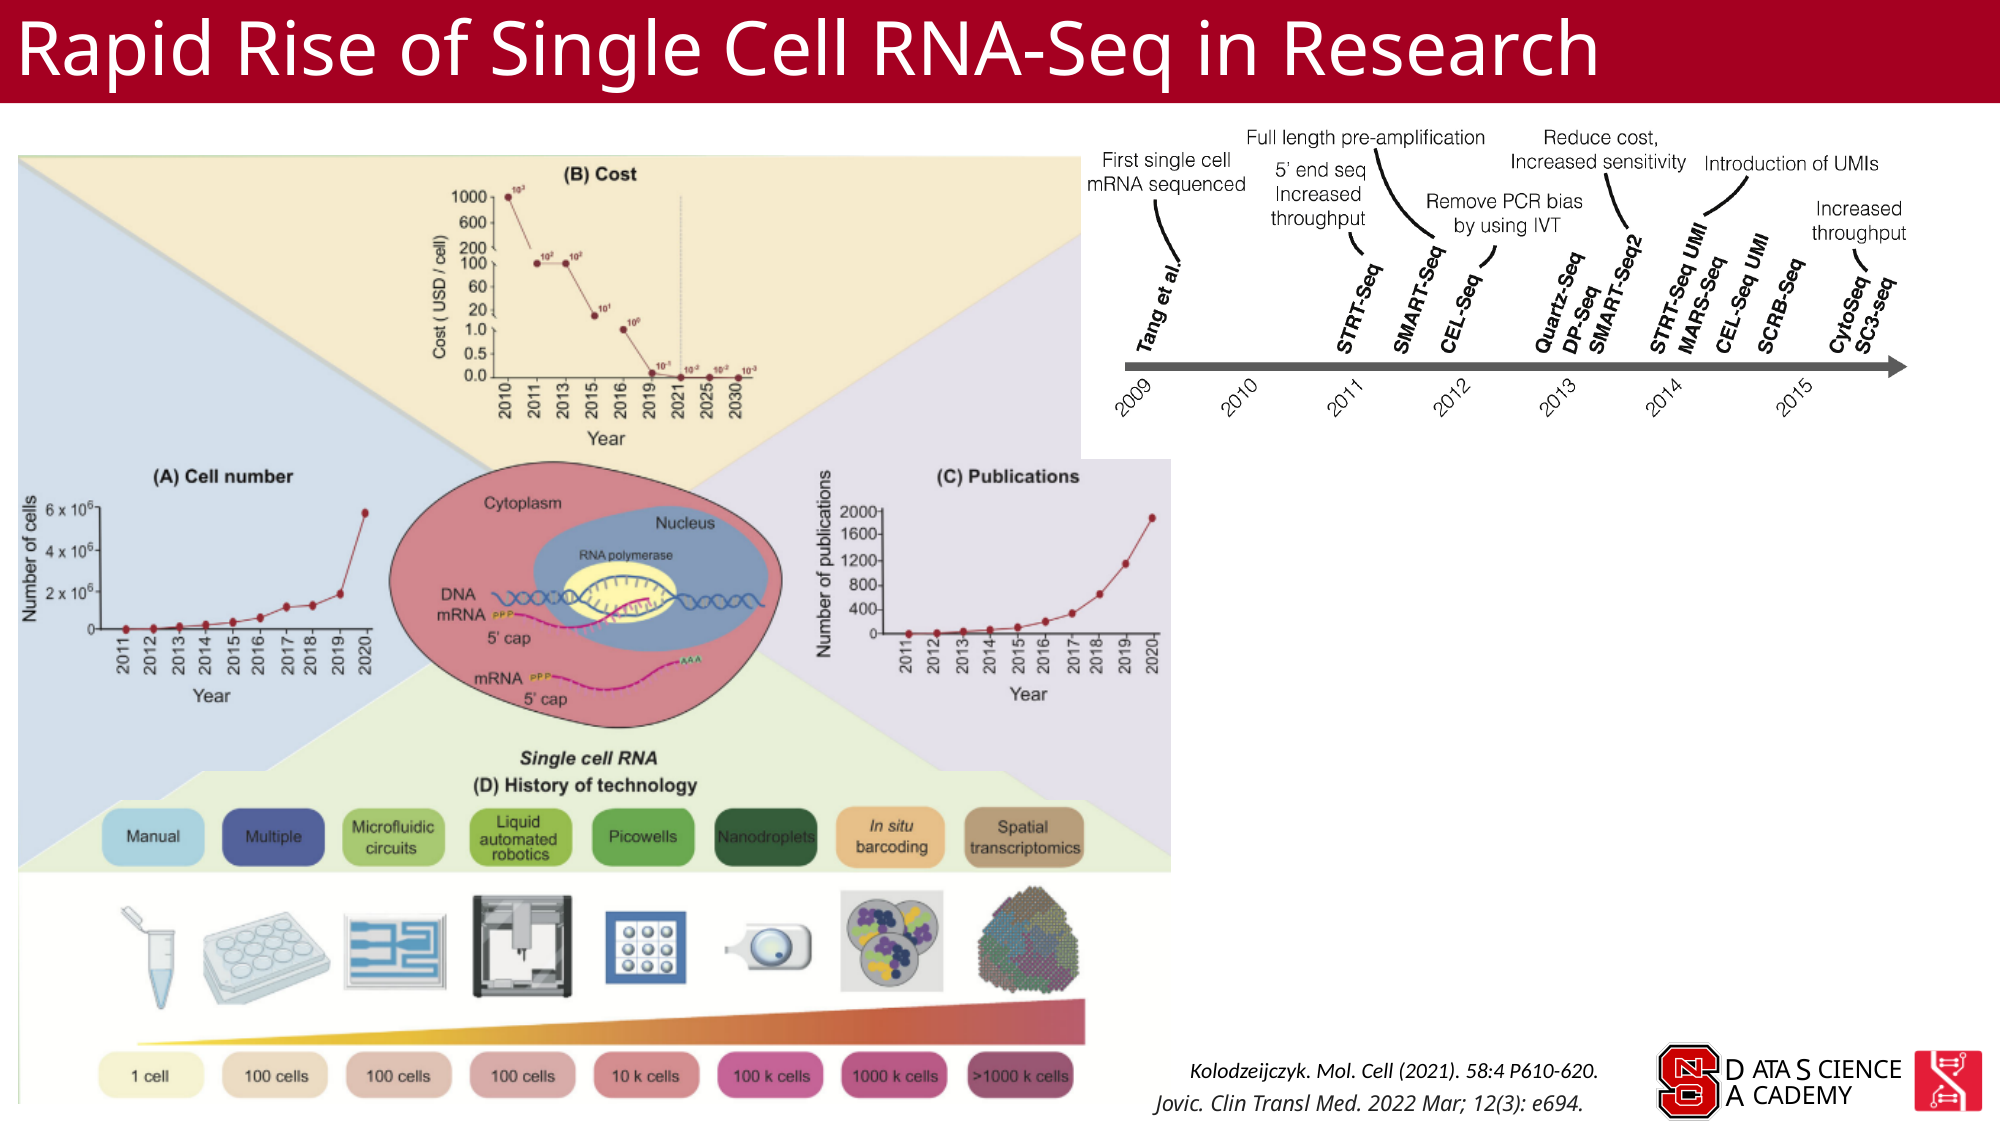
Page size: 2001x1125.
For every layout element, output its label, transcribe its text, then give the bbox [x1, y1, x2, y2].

text_box Kolodzeijczyk. Mol. Cell (2021). 58:4 P610-620. [1171, 1049, 1701, 1091]
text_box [18, 155, 1171, 1104]
picture [1081, 123, 1991, 459]
picture [1656, 1042, 1722, 1121]
text_box Jovic. Clin Transl Med. 2022 Mar; 12(3): e694. [1141, 1091, 1671, 1123]
picture [1912, 1050, 1985, 1112]
title Rapid Rise of Single Cell RNA-Seq in Research [0, 0, 2000, 104]
